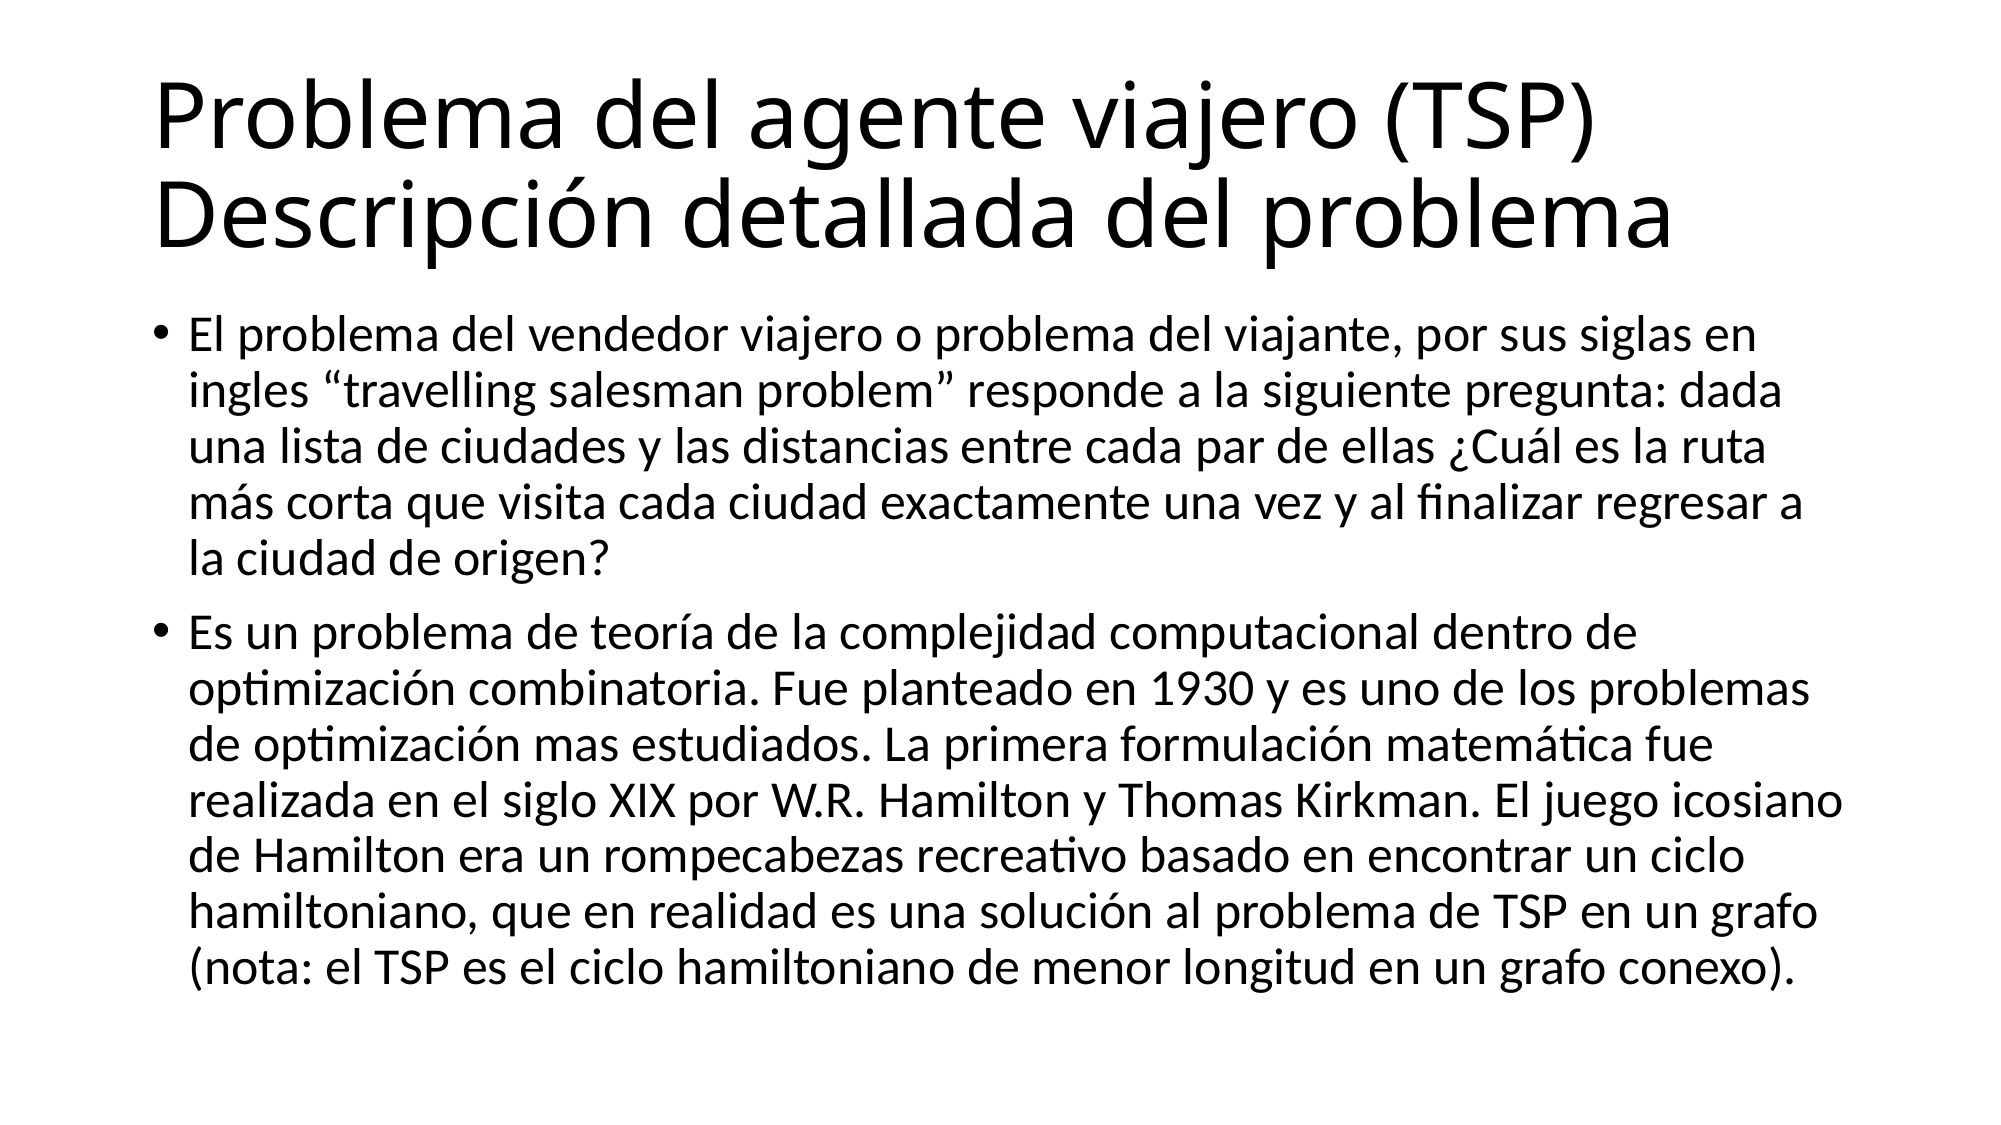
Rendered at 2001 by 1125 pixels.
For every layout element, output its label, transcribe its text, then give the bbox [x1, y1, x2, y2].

list El problema del vendedor viajero o problema del viajante, por sus siglas en ingles “travelling salesman problem” responde a la siguiente pregunta: dada una lista de ciudades y las distancias entre cada par de ellas ¿Cuál es la ruta más corta que visita cada ciudad exactamente una vez y al finalizar regresar a la ciudad de origen? Es un problema de teoría de la complejidad computacional dentro de optimización combinatoria. Fue planteado en 1930 y es uno de los problemas de optimización mas estudiados. La primera formulación matemática fue realizada en el siglo XIX por W.R. Hamilton y Thomas Kirkman. El juego icosiano de Hamilton era un rompecabezas recreativo basado en encontrar un ciclo hamiltoniano, que en realidad es una solución al problema de TSP en un grafo (nota: el TSP es el ciclo hamiltoniano de menor longitud en un grafo conexo). [137, 299, 1863, 1014]
title Problema del agente viajero (TSP) Descripción detallada del problema [137, 59, 1863, 278]
